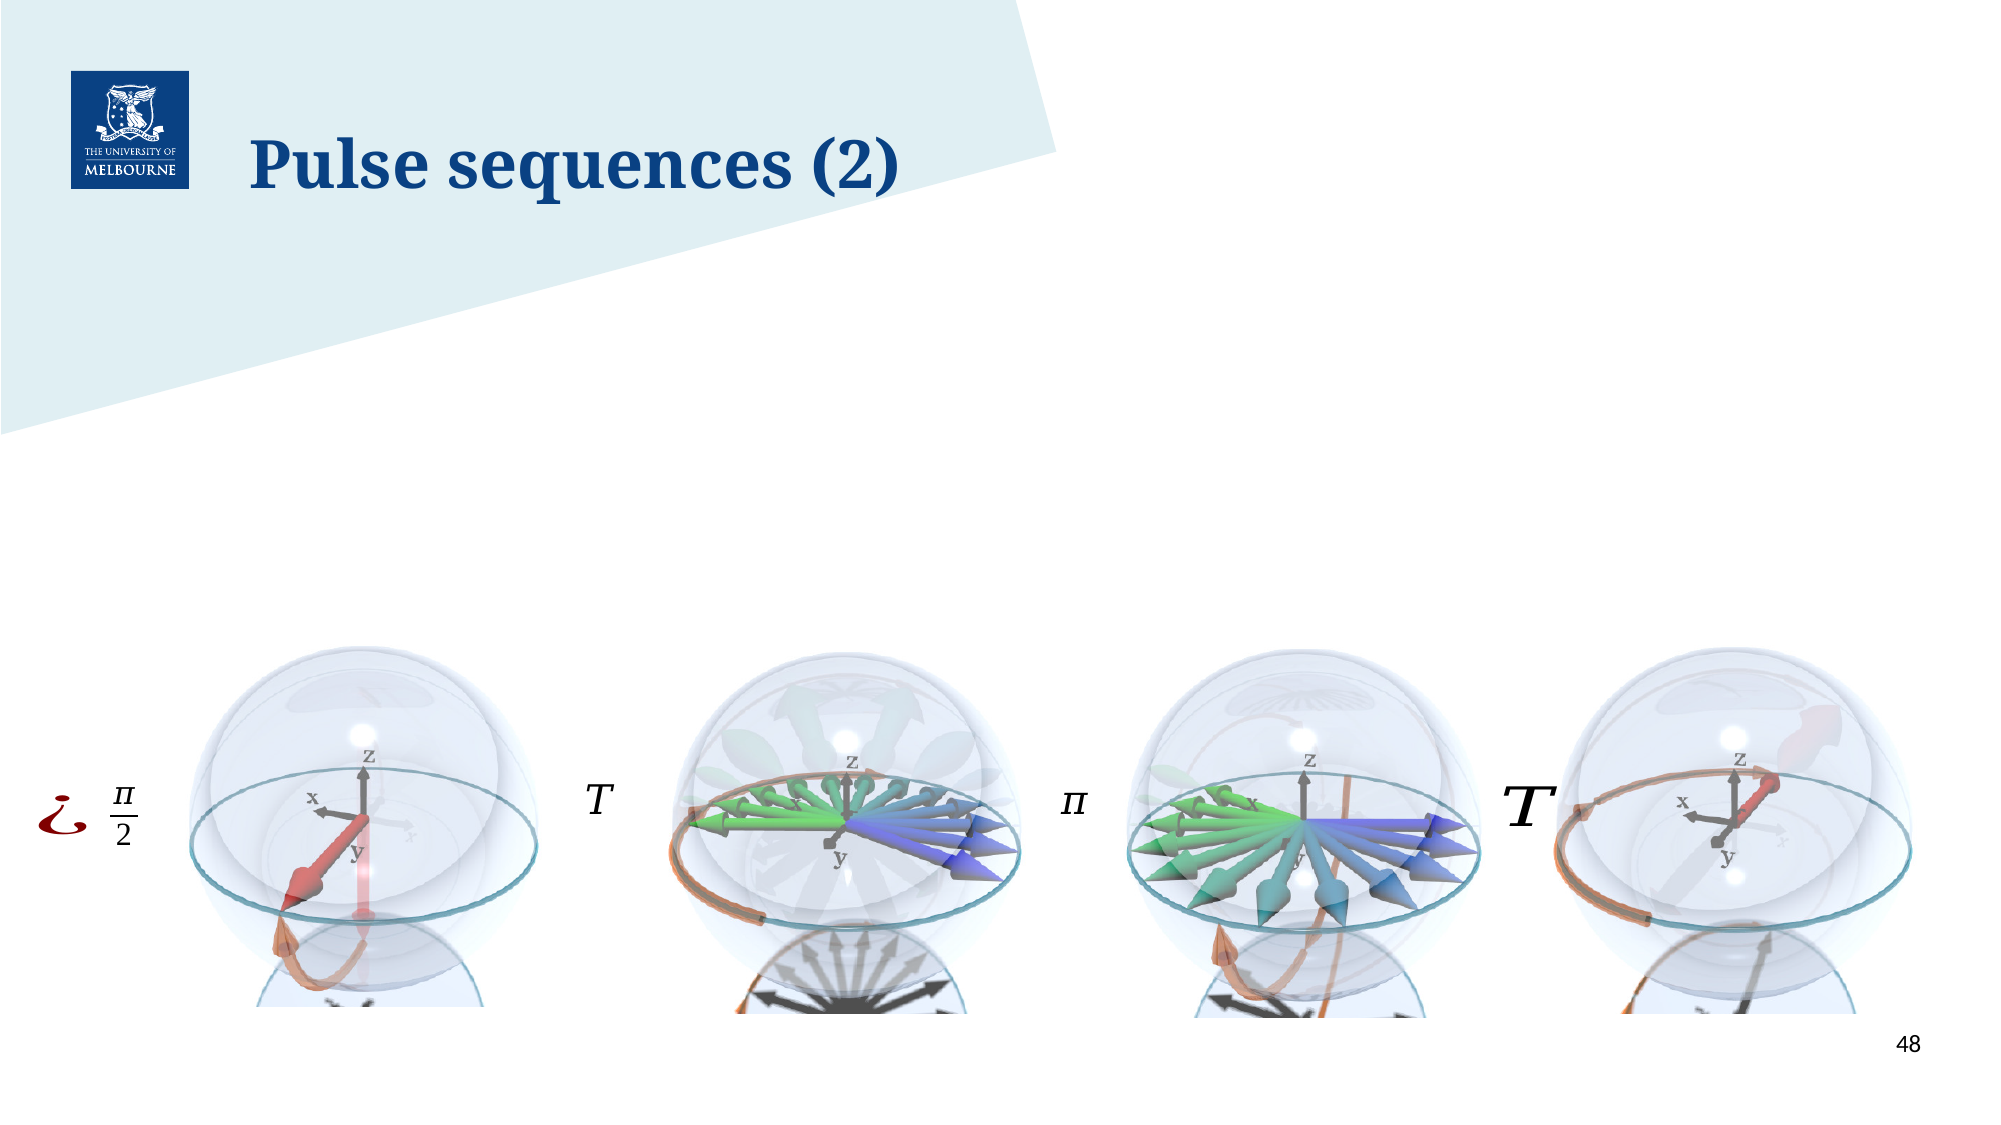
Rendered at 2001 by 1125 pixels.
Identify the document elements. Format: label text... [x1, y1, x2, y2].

title Pulse sequences (2) [234, 64, 1924, 211]
picture [1518, 624, 1934, 1014]
picture [150, 623, 574, 1007]
slide_number 48 [1797, 1014, 1922, 1073]
picture [1101, 625, 1509, 1018]
picture [627, 625, 1048, 1014]
